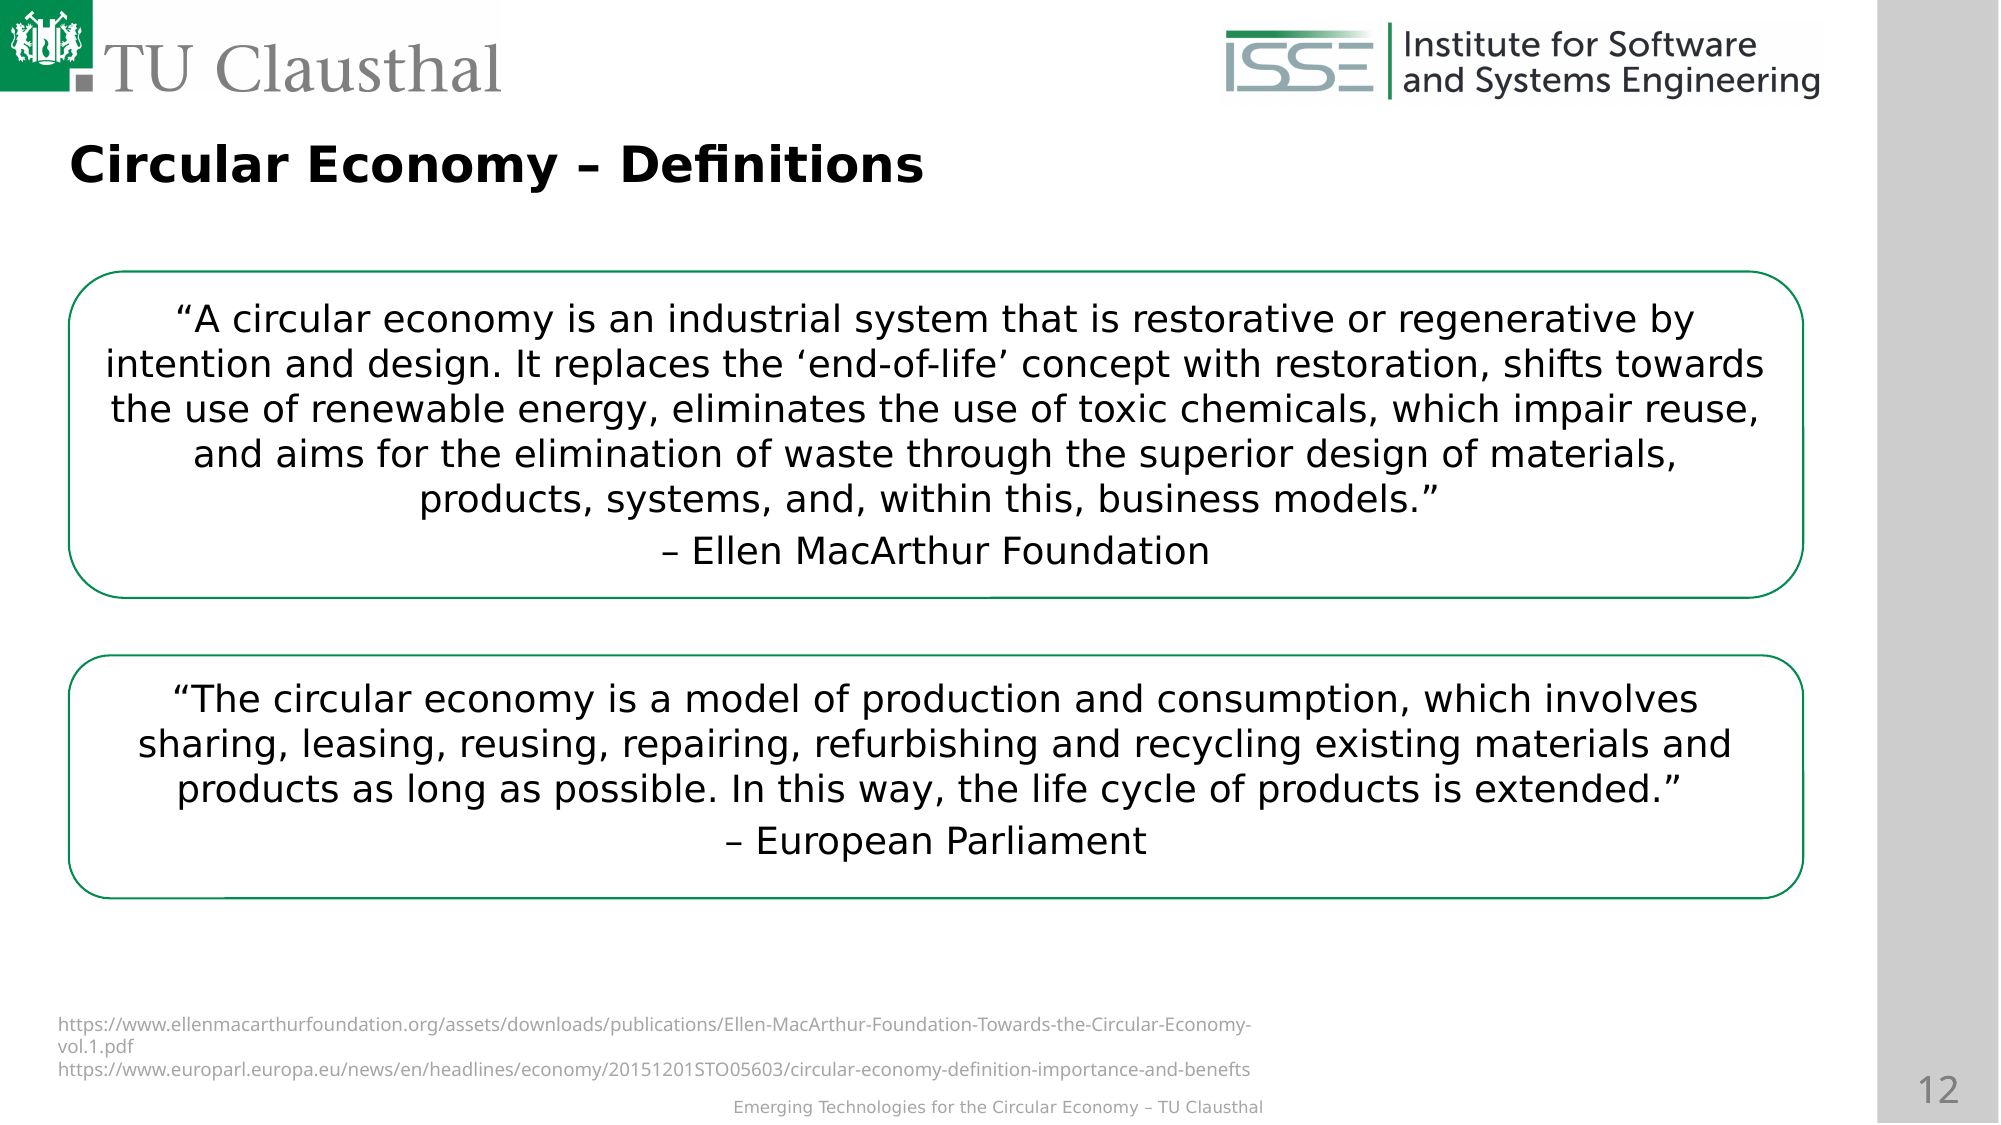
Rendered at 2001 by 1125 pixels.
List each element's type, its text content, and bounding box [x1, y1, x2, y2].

picture [1218, 22, 1825, 106]
text_box “A circular economy is an industrial system that is restorative or regenerative by intention and design. It replaces the ‘end-of-life’ concept with restoration, shifts towards the use of renewable energy, eliminates the use of toxic chemicals, which impair reuse, and aims for the elimination of waste through the superior design of materials, products, systems, and, within this, business models.” – Ellen MacArthur Foundation [67, 270, 1805, 599]
picture [0, 0, 501, 92]
text_box Circular Economy – Definitions [54, 125, 1818, 207]
text_box https://www.ellenmacarthurfoundation.org/assets/downloads/publications/Ellen-MacArthur-Foundation-Towards-the-Circular-Economy-vol.1.pdf https://www.europarl.europa.eu/news/en/headlines/economy/20151201STO05603/circular-economy-definition-importance-and-benefts [43, 1005, 1283, 1111]
text_box “The circular economy is a model of production and consumption, which involves sharing, leasing, reusing, repairing, refurbishing and recycling existing materials and products as long as possible. In this way, the life cycle of products is extended.” – European Parliament [67, 654, 1805, 900]
